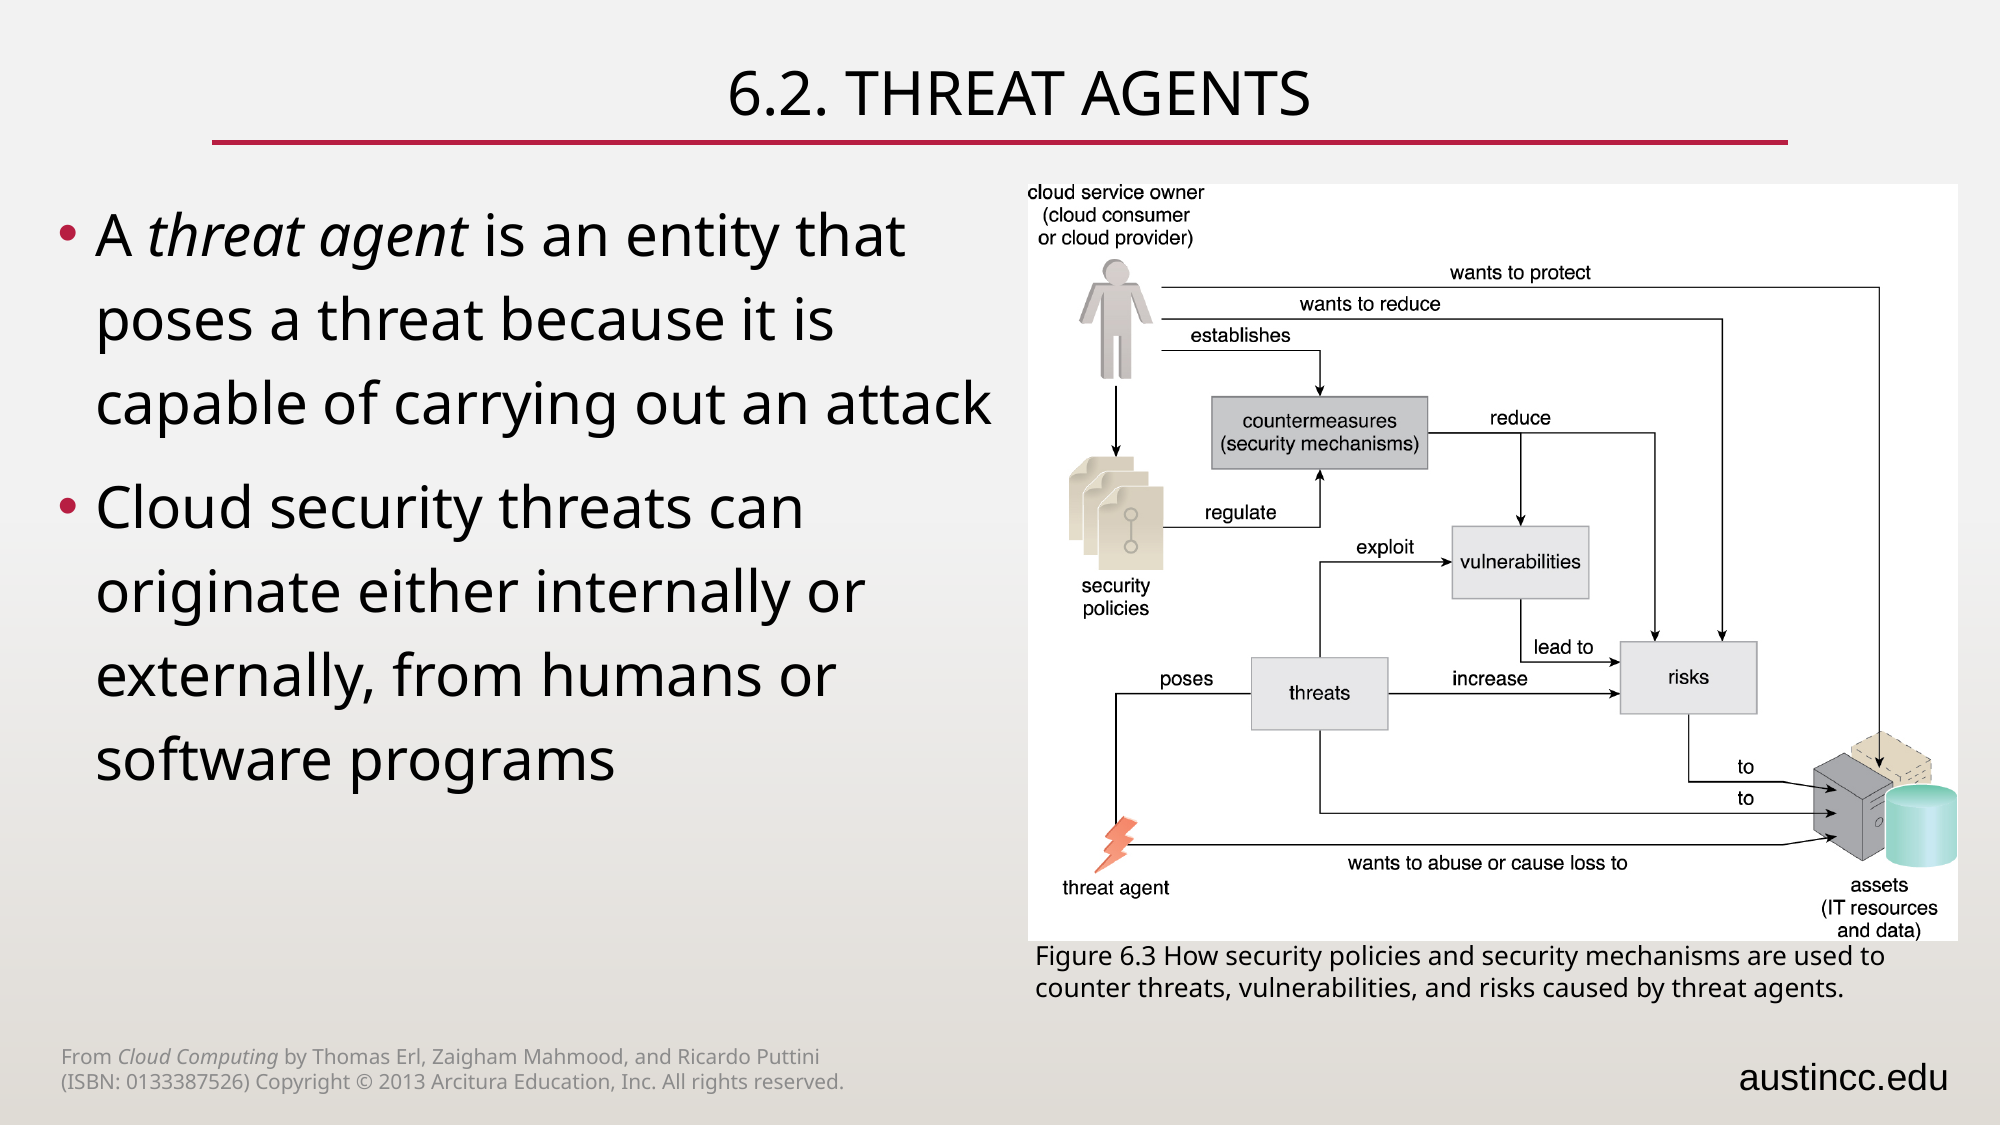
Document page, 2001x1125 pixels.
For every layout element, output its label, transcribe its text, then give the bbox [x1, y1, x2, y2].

picture [1028, 183, 1958, 942]
title 6.2. Threat Agents [232, 54, 1808, 137]
footer From Cloud Computing by Thomas Erl, Zaigham Mahmood, and Ricardo Puttini (ISBN: 0133387526) Copyright © 2013 Arcitura Education, Inc. All rights reserved. [45, 1043, 1021, 1095]
list A threat agent is an entity that poses a threat because it is capable of carrying out an attack Cloud security threats can originate either internally or externally, from humans or software programs [42, 176, 1029, 1016]
text_box Figure 6.3 How security policies and security mechanisms are used to counter threats, vulnerabilities, and risks caused by threat agents. [1020, 932, 1925, 1010]
